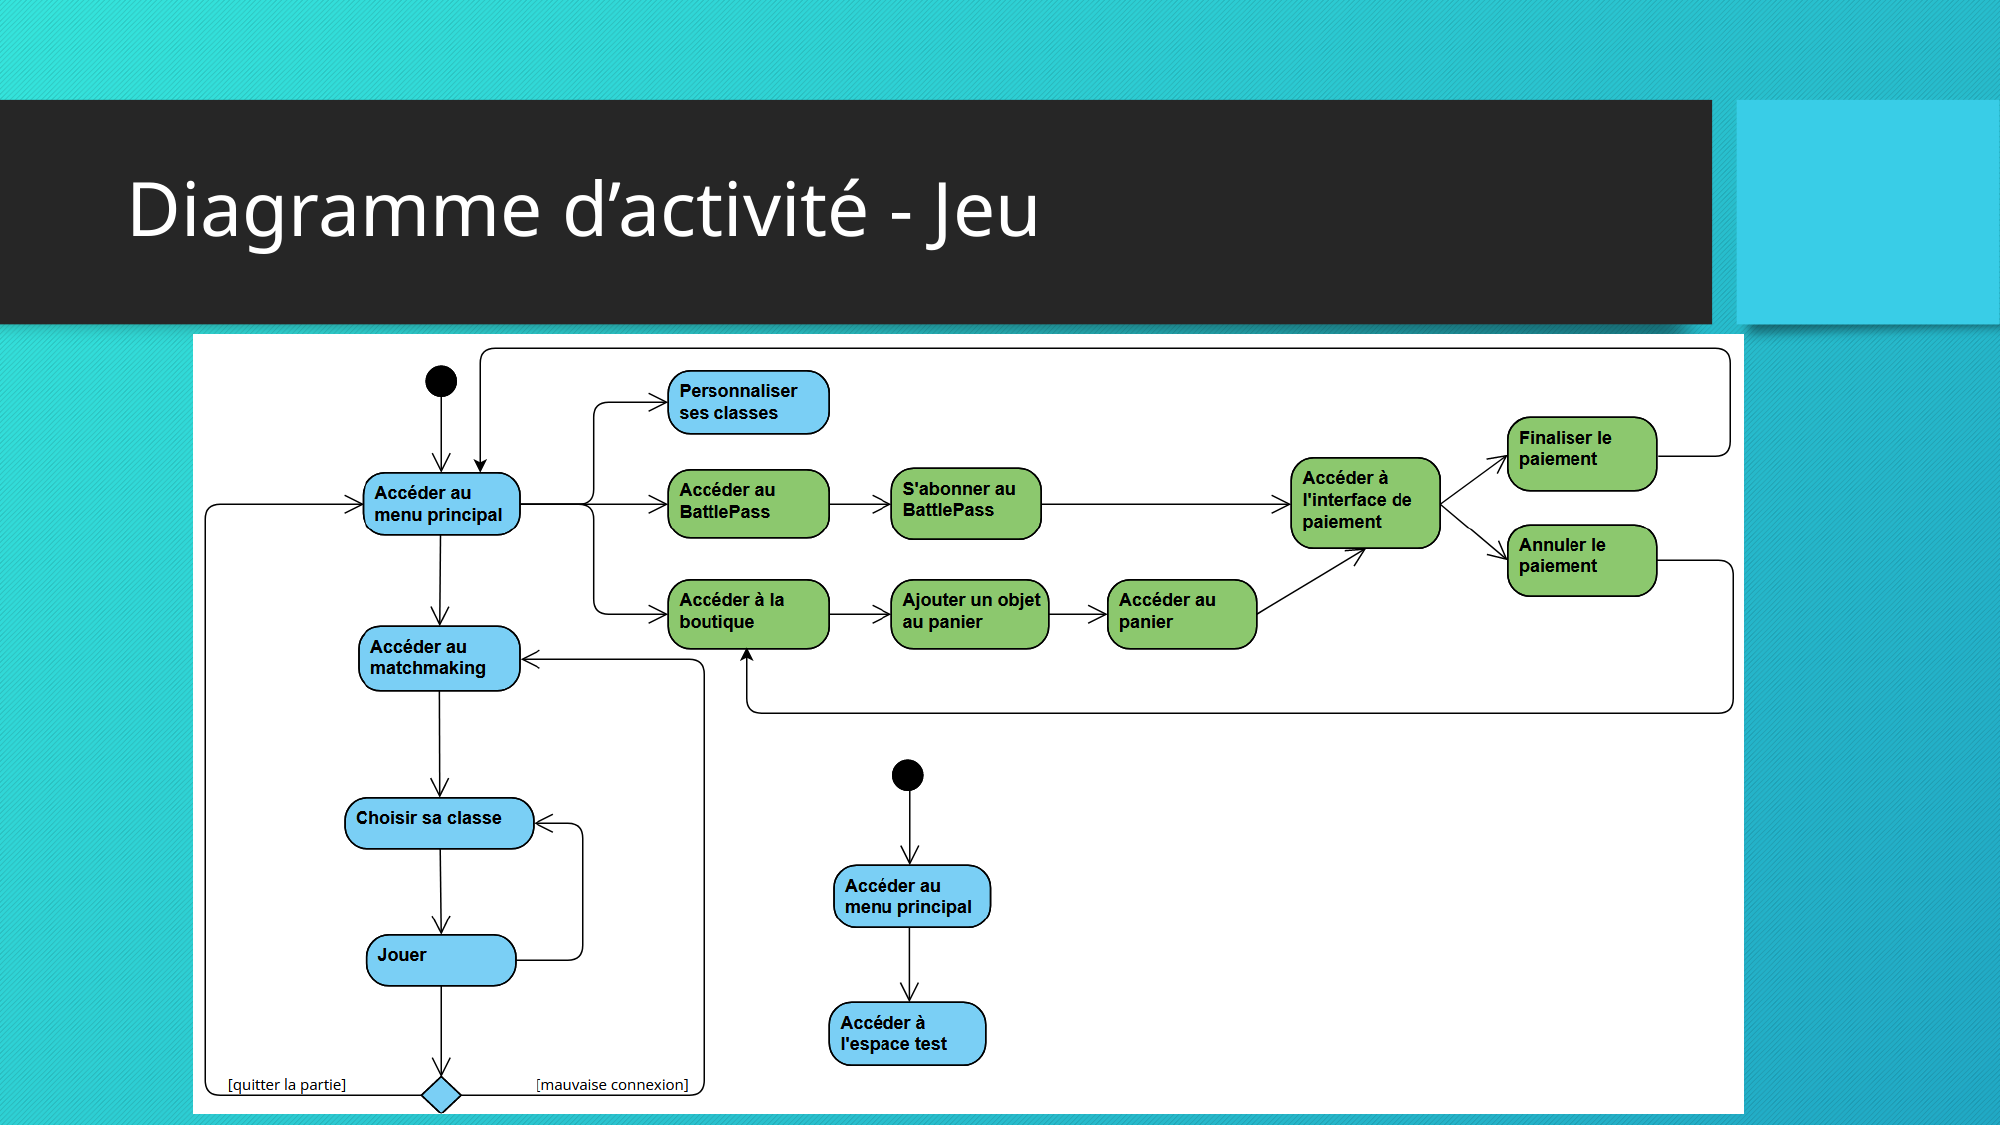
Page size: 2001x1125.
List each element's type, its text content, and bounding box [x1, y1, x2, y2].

picture [0, 325, 2000, 1114]
title Diagramme d’activité - Jeu [111, 123, 1689, 301]
